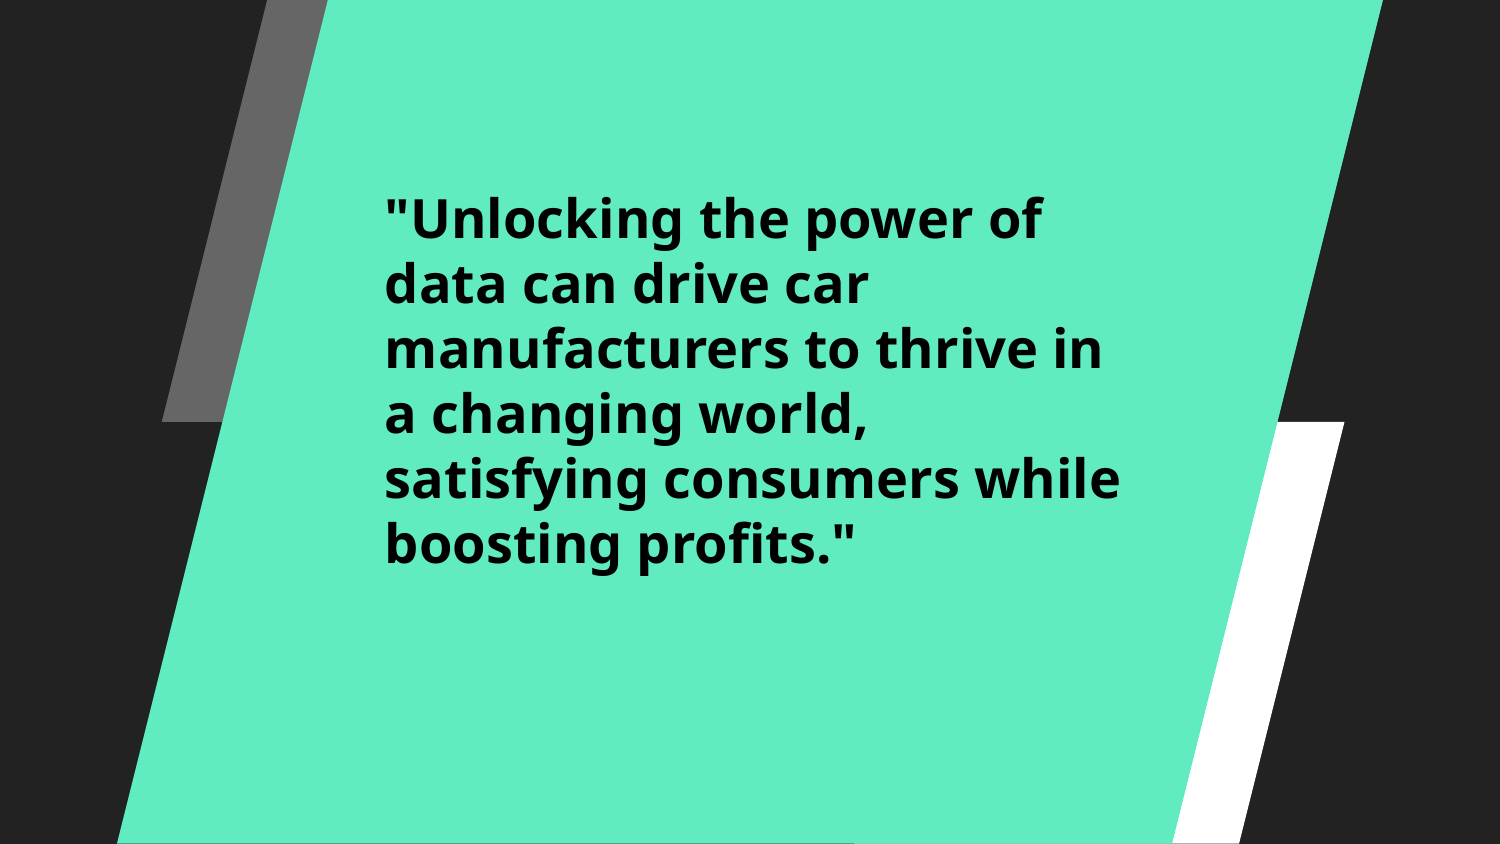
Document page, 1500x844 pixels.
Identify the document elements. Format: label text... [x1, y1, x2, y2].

title "Unlocking the power of data can drive car manufacturers to thrive in a changing world, satisfying consumers while boosting profits." [370, 219, 1164, 540]
